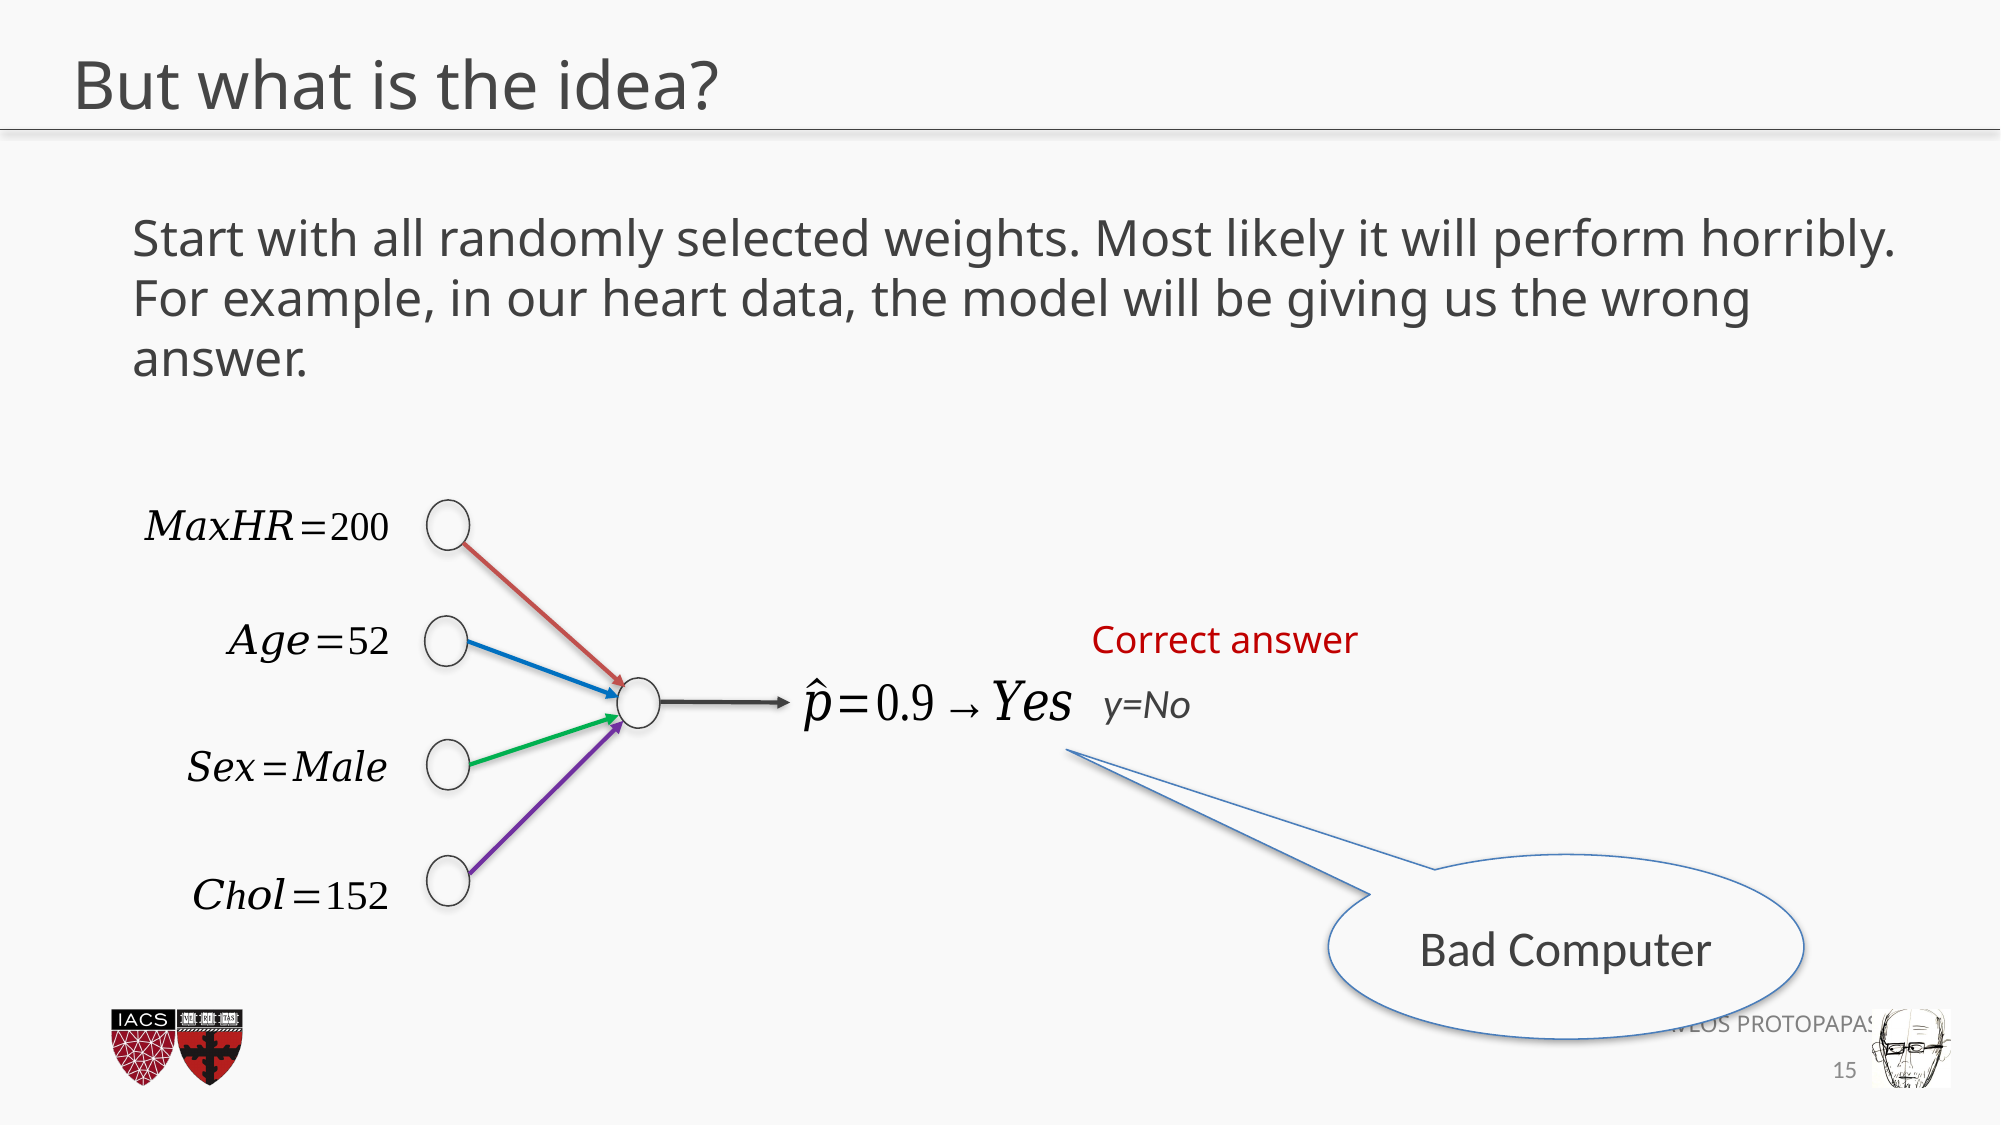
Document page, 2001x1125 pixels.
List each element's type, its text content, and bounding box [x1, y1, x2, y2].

text_box Start with all randomly selected weights. Most likely it will perform horribly. For example, in our heart data, the model will be giving us the wrong answer. [117, 198, 1943, 394]
picture [1872, 1009, 1951, 1088]
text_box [1076, 608, 1531, 736]
slide_number 15 [1405, 1038, 1873, 1099]
picture [109, 1009, 243, 1086]
text_box Bad Computer [1080, 753, 1805, 1040]
title But what is the idea? [57, 35, 1943, 162]
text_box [142, 499, 1076, 907]
